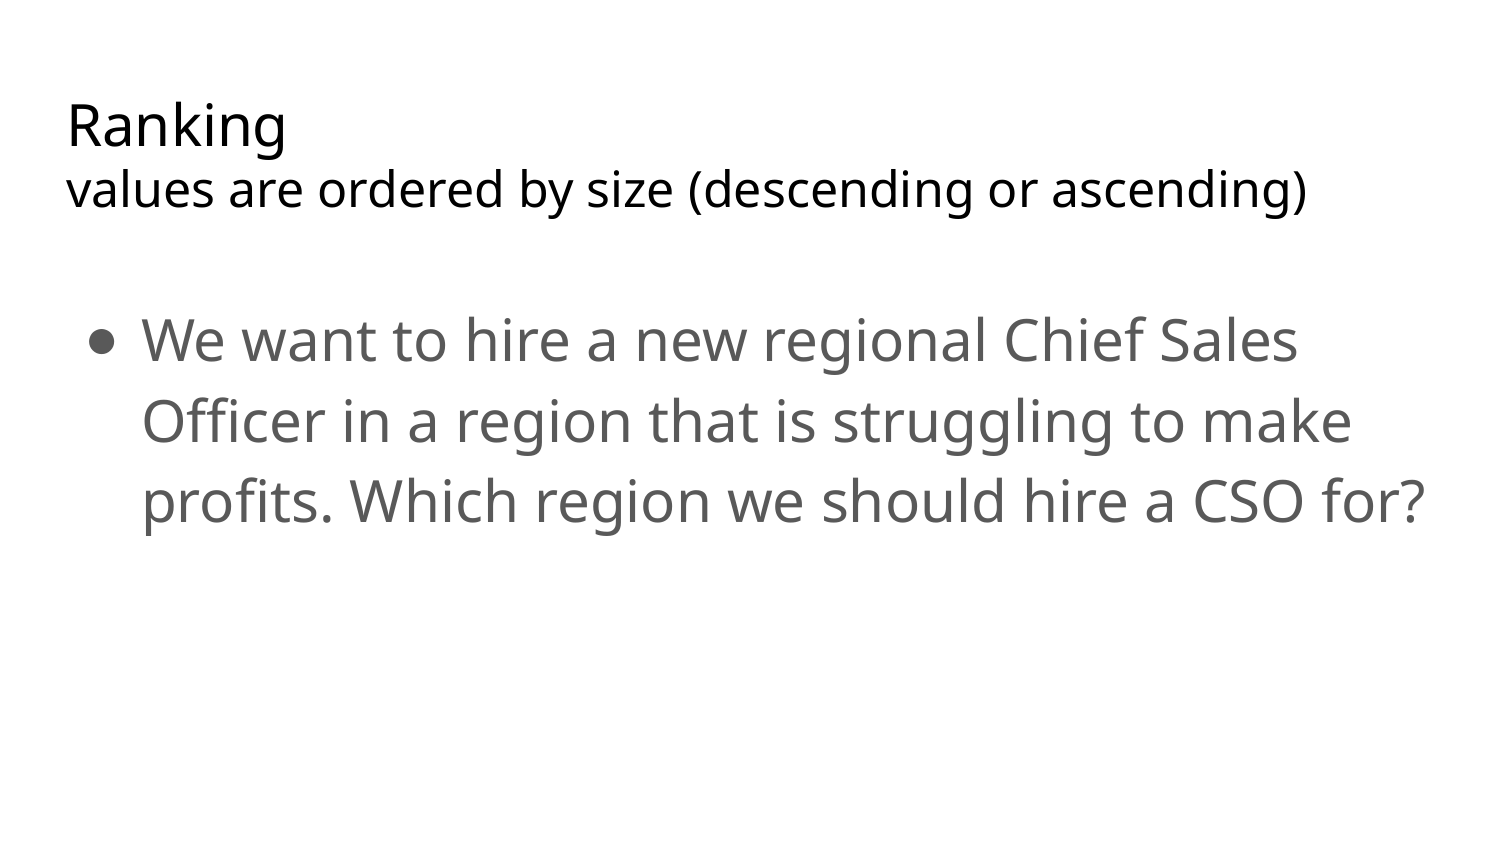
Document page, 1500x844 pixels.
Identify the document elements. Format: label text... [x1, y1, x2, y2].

list We want to hire a new regional Chief Sales Officer in a region that is struggling to make profits. Which region we should hire a CSO for? [51, 277, 1449, 758]
title Ranking values are ordered by size (descending or ascending) [51, 72, 1449, 167]
